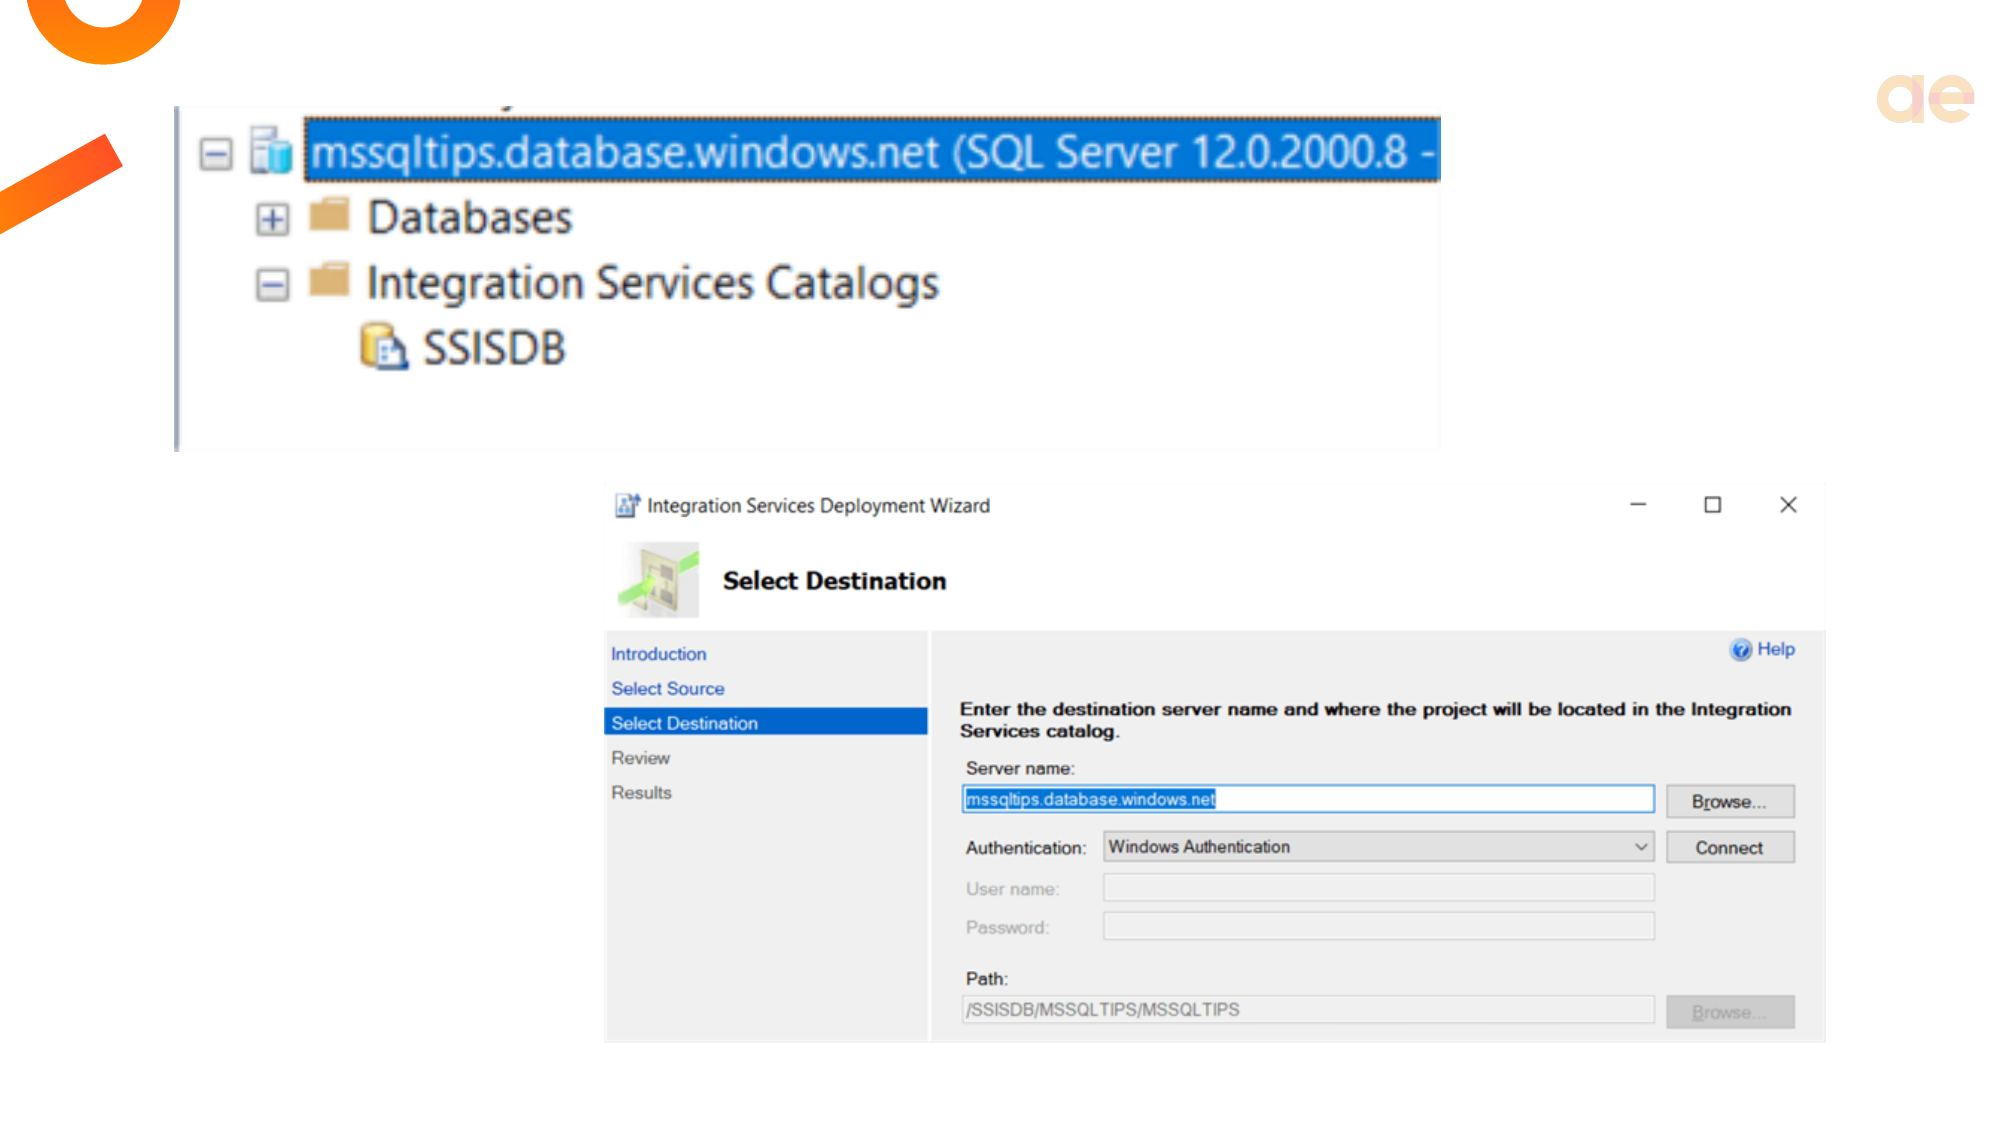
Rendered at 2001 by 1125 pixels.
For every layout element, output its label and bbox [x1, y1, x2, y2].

picture [1877, 75, 1975, 123]
picture [604, 483, 1826, 1043]
picture [174, 106, 1441, 452]
